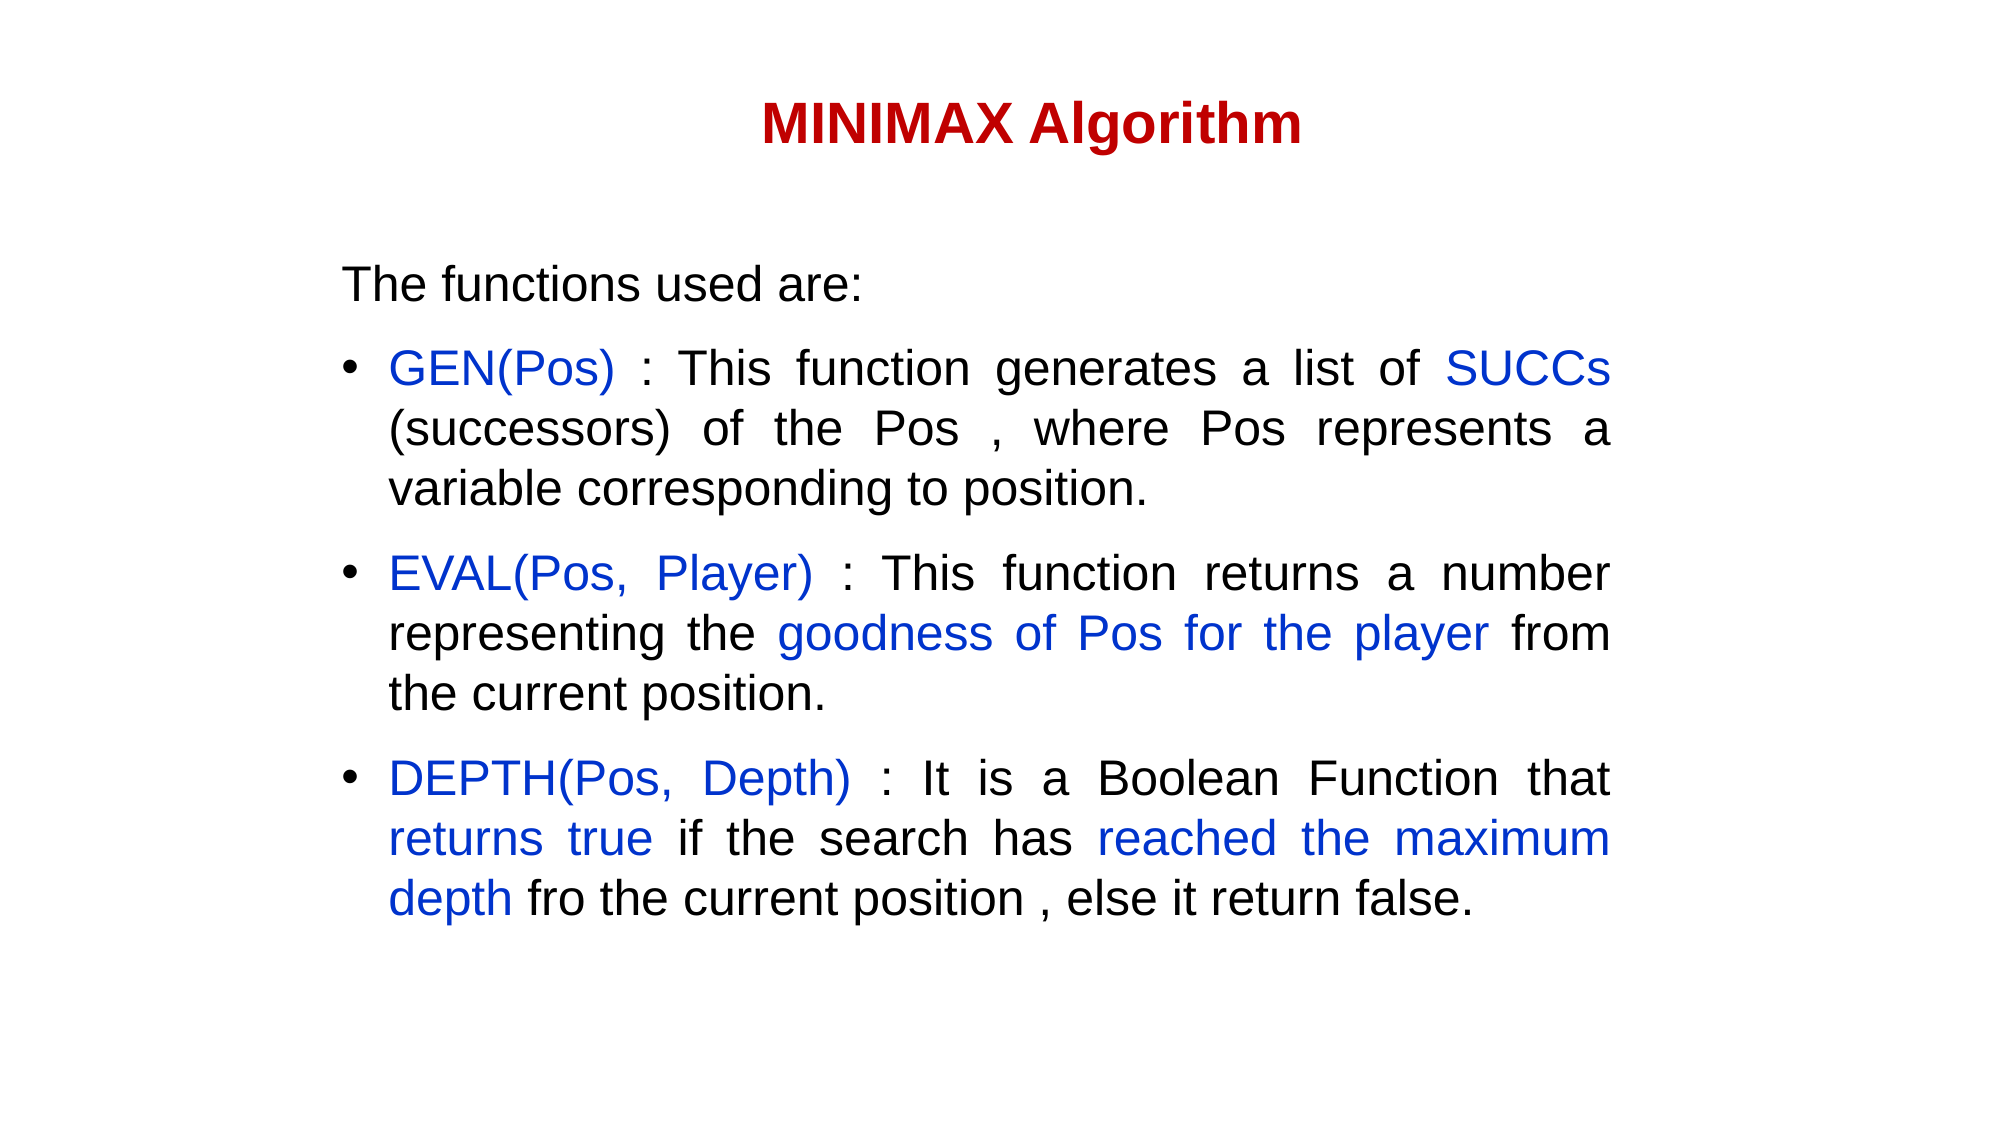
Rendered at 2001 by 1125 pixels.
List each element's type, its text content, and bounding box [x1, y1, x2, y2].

text_box The functions used are: GEN(Pos) : This function generates a list of SUCCs (successors) of the Pos , where Pos represents a variable corresponding to position. EVAL(Pos, Player) : This function returns a number representing the goodness of Pos for the player from the current position. DEPTH(Pos, Depth) : It is a Boolean Function that returns true if the search has reached the maximum depth fro the current position , else it return false. [326, 243, 1626, 934]
text_box MINIMAX Algorithm [657, 78, 1408, 163]
